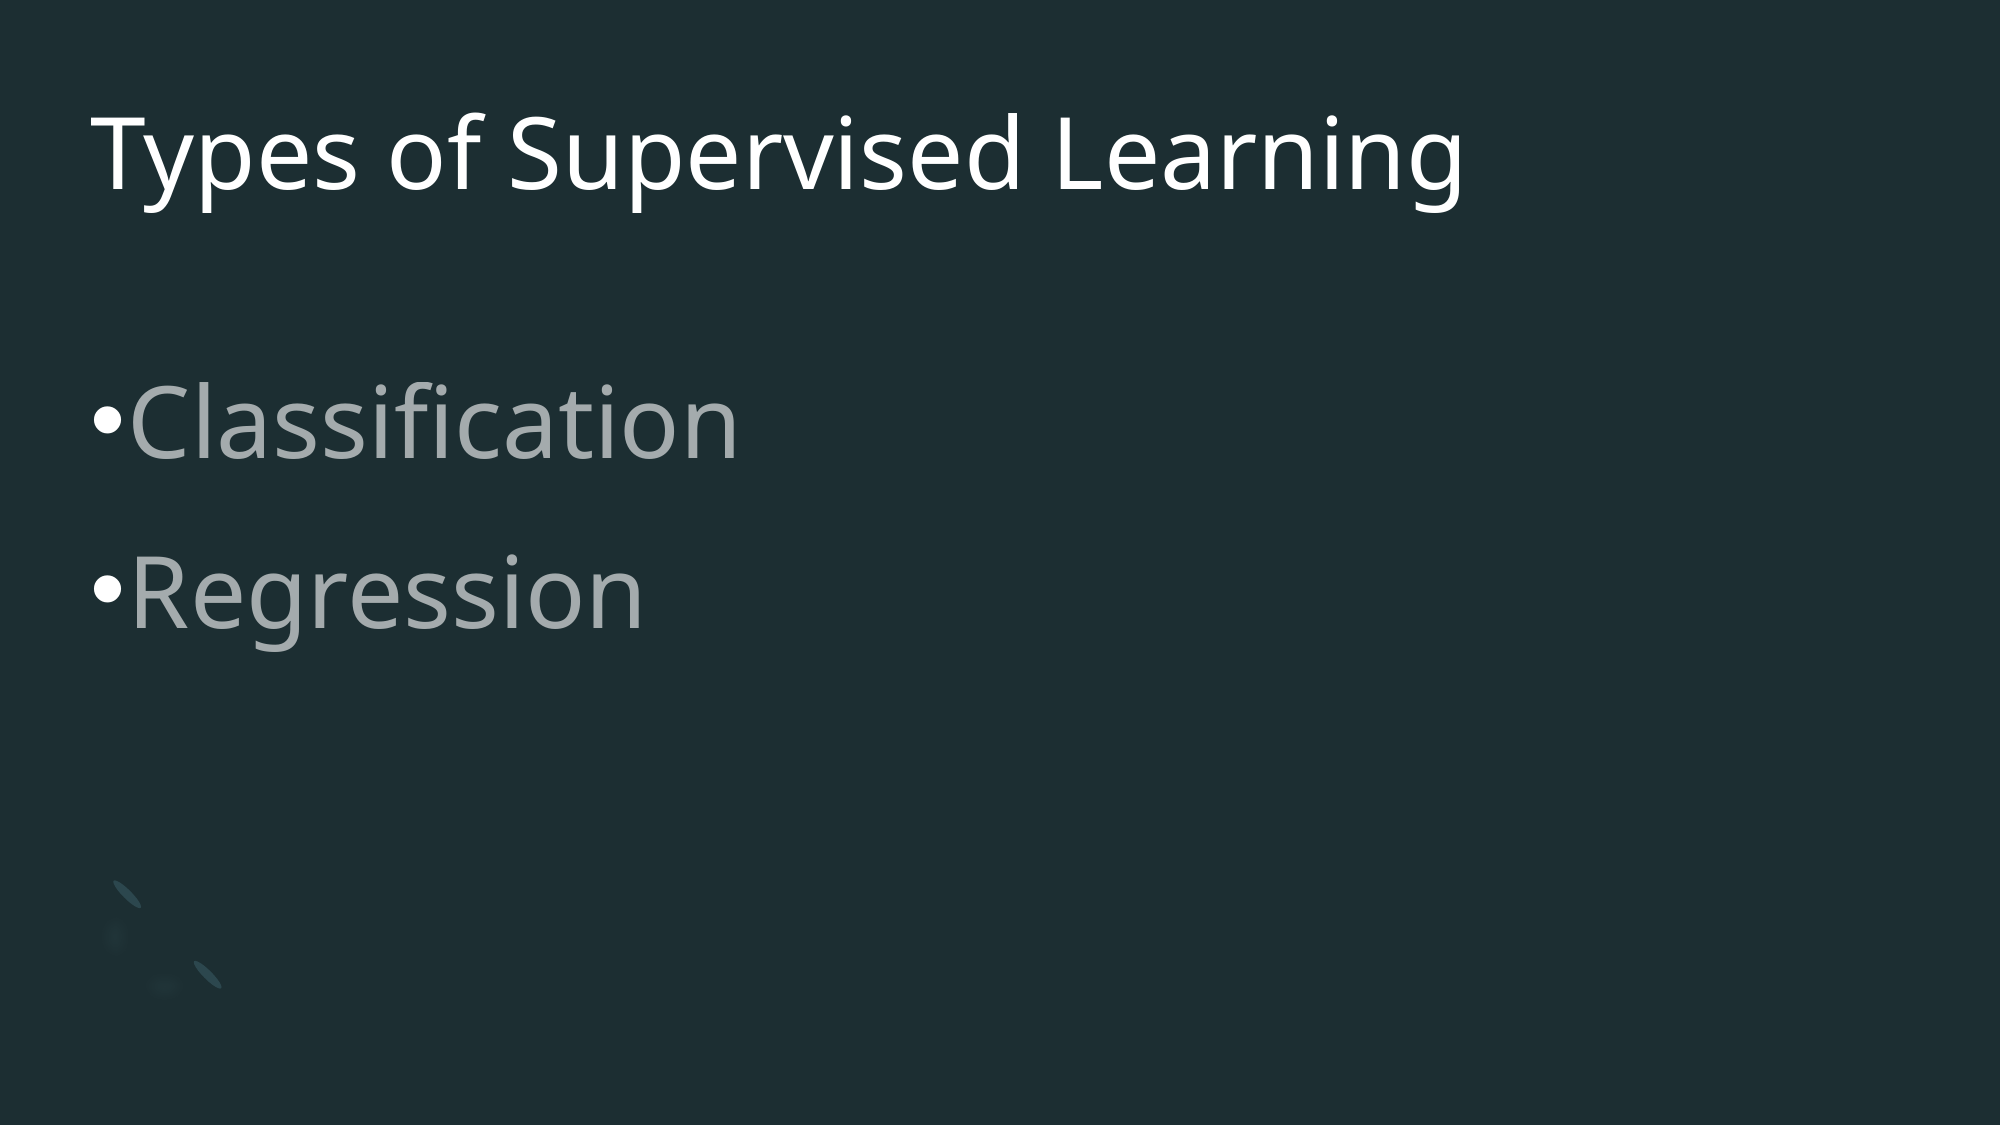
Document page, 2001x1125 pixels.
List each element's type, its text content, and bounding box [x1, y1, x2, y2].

title Types of Supervised Learning [90, 90, 1910, 309]
list Classification Regression [90, 346, 1910, 1000]
